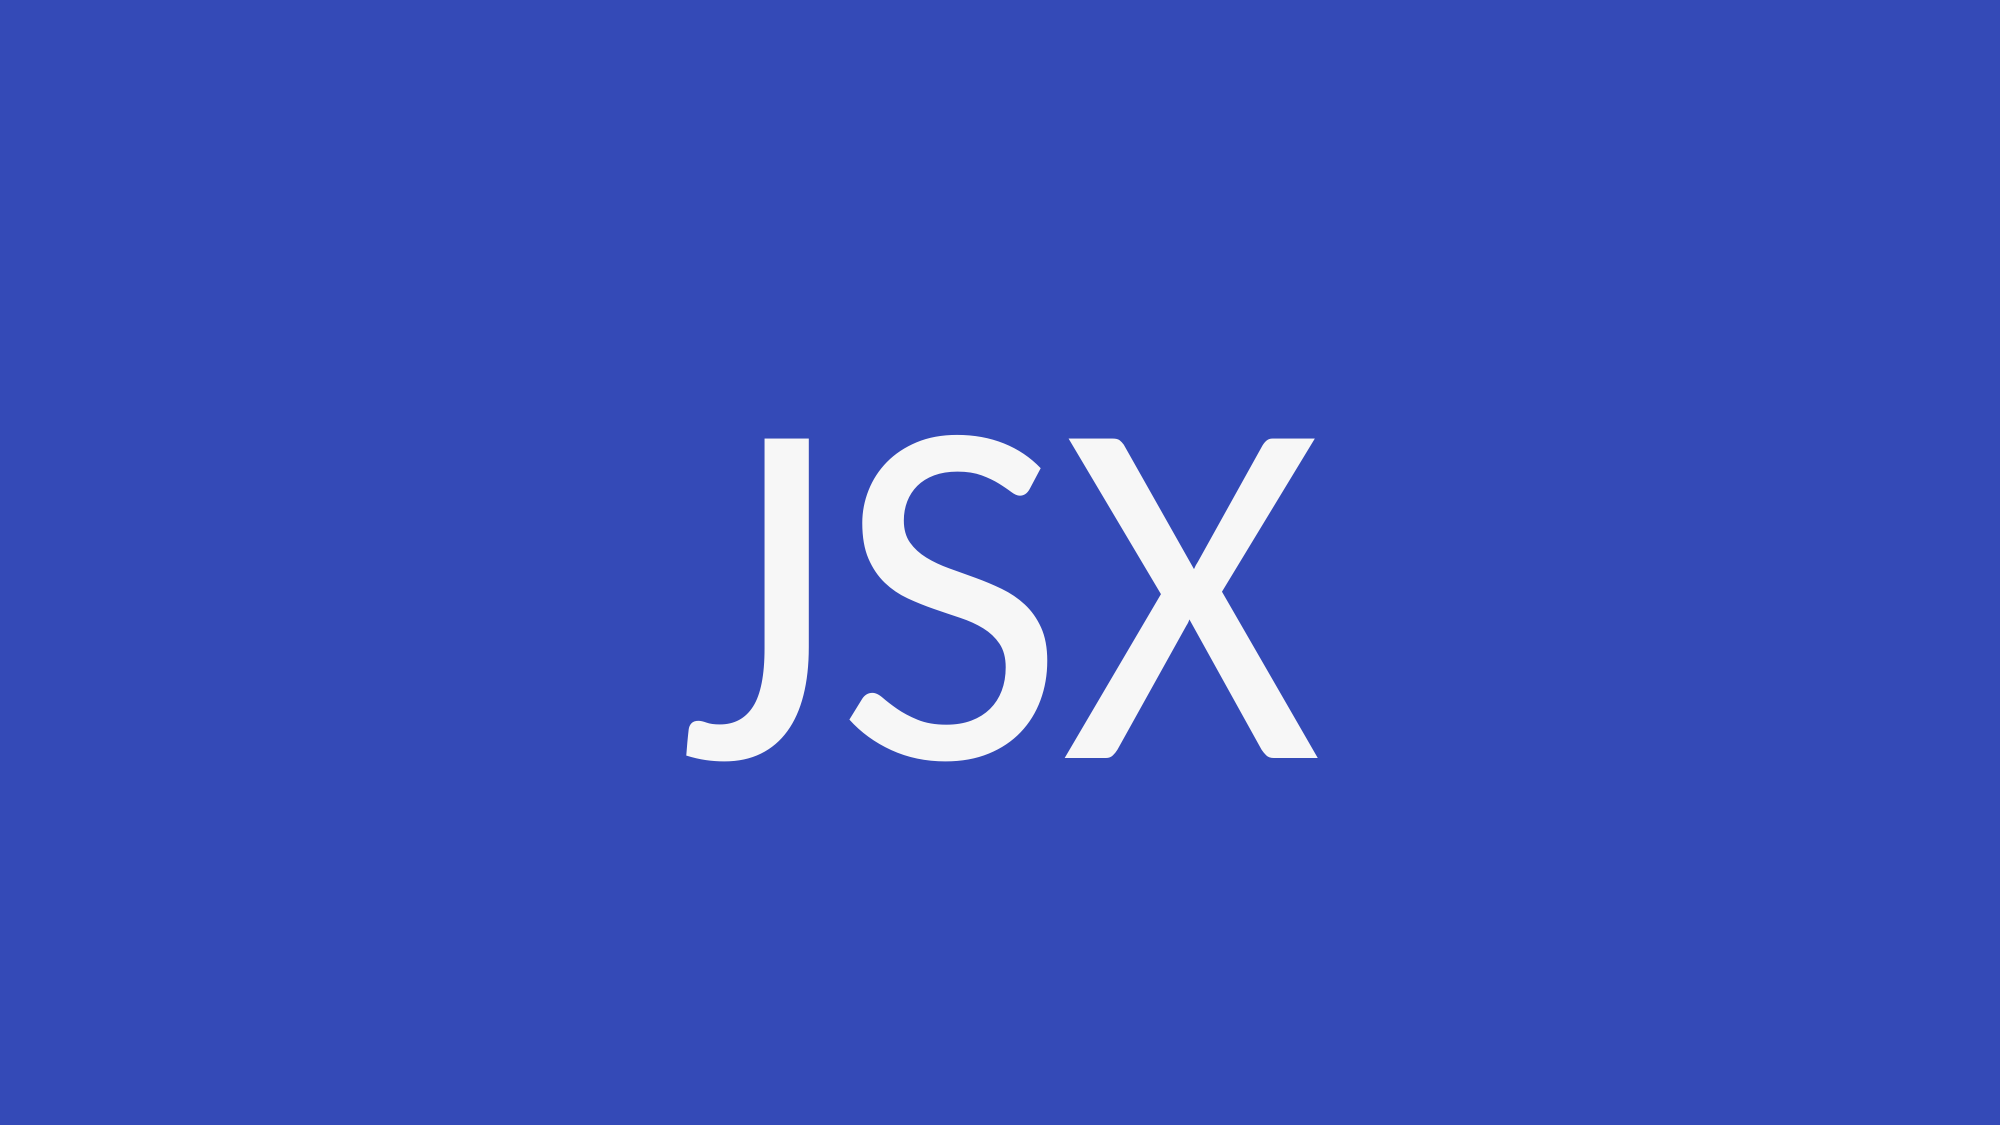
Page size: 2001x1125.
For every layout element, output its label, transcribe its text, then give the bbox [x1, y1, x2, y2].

text_box JSX [399, 253, 1600, 866]
